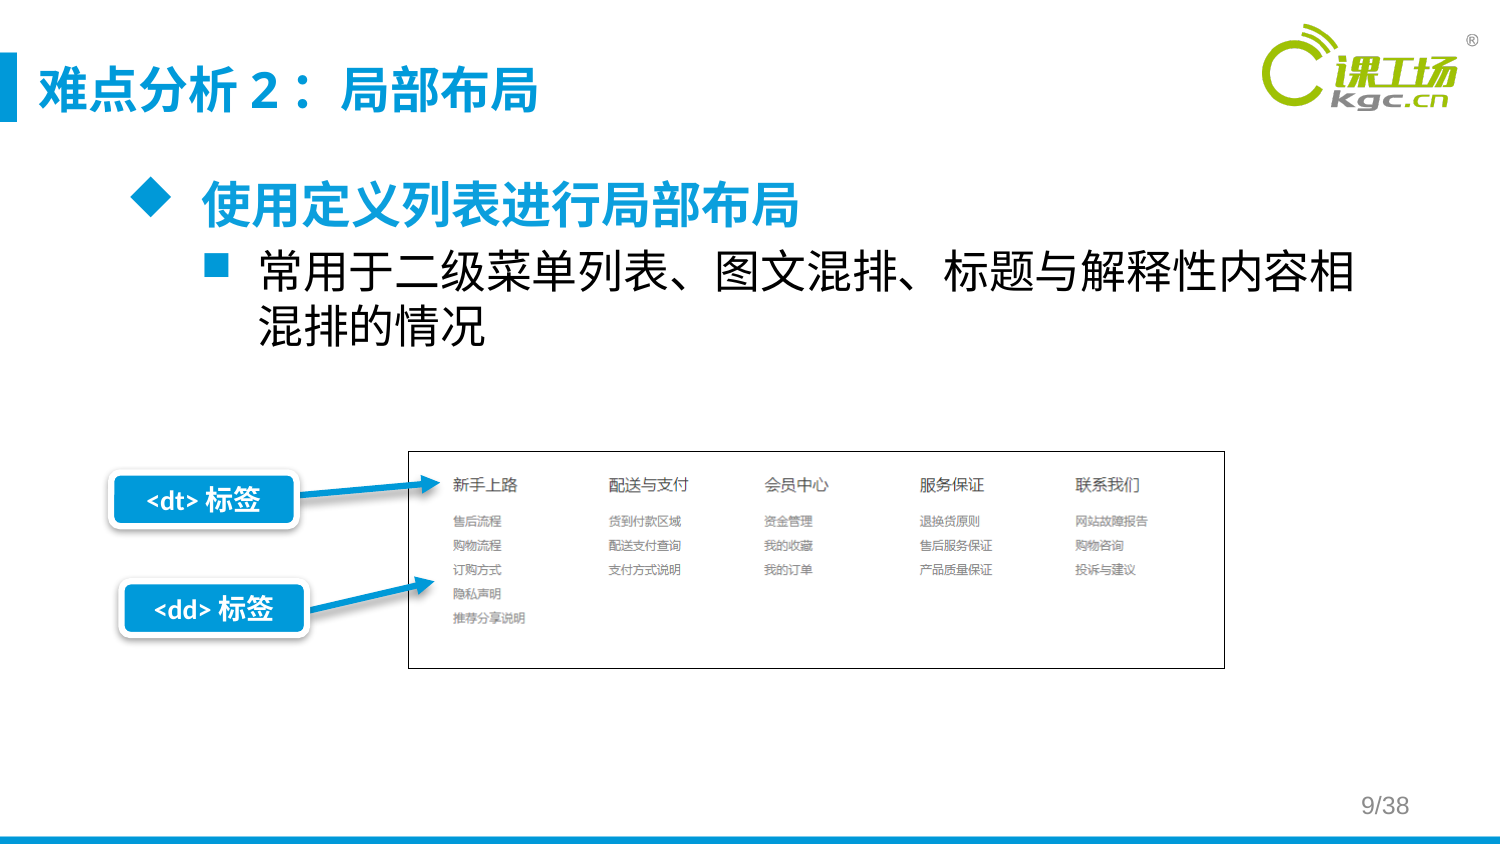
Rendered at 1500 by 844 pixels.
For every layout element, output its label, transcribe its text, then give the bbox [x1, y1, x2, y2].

text_box <dt>标签 [107, 469, 300, 530]
slide_number 9/38 [1074, 782, 1425, 828]
title 难点分析2：局部布局 [37, 33, 1390, 151]
list 使用定义列表进行局部布局 常用于二级菜单列表、图文混排、标题与解释性内容相混排的情况 [110, 166, 1385, 724]
text_box [305, 482, 403, 498]
text_box [315, 585, 403, 613]
text_box <dd>标签 [118, 578, 311, 639]
picture [0, 0, 1500, 836]
